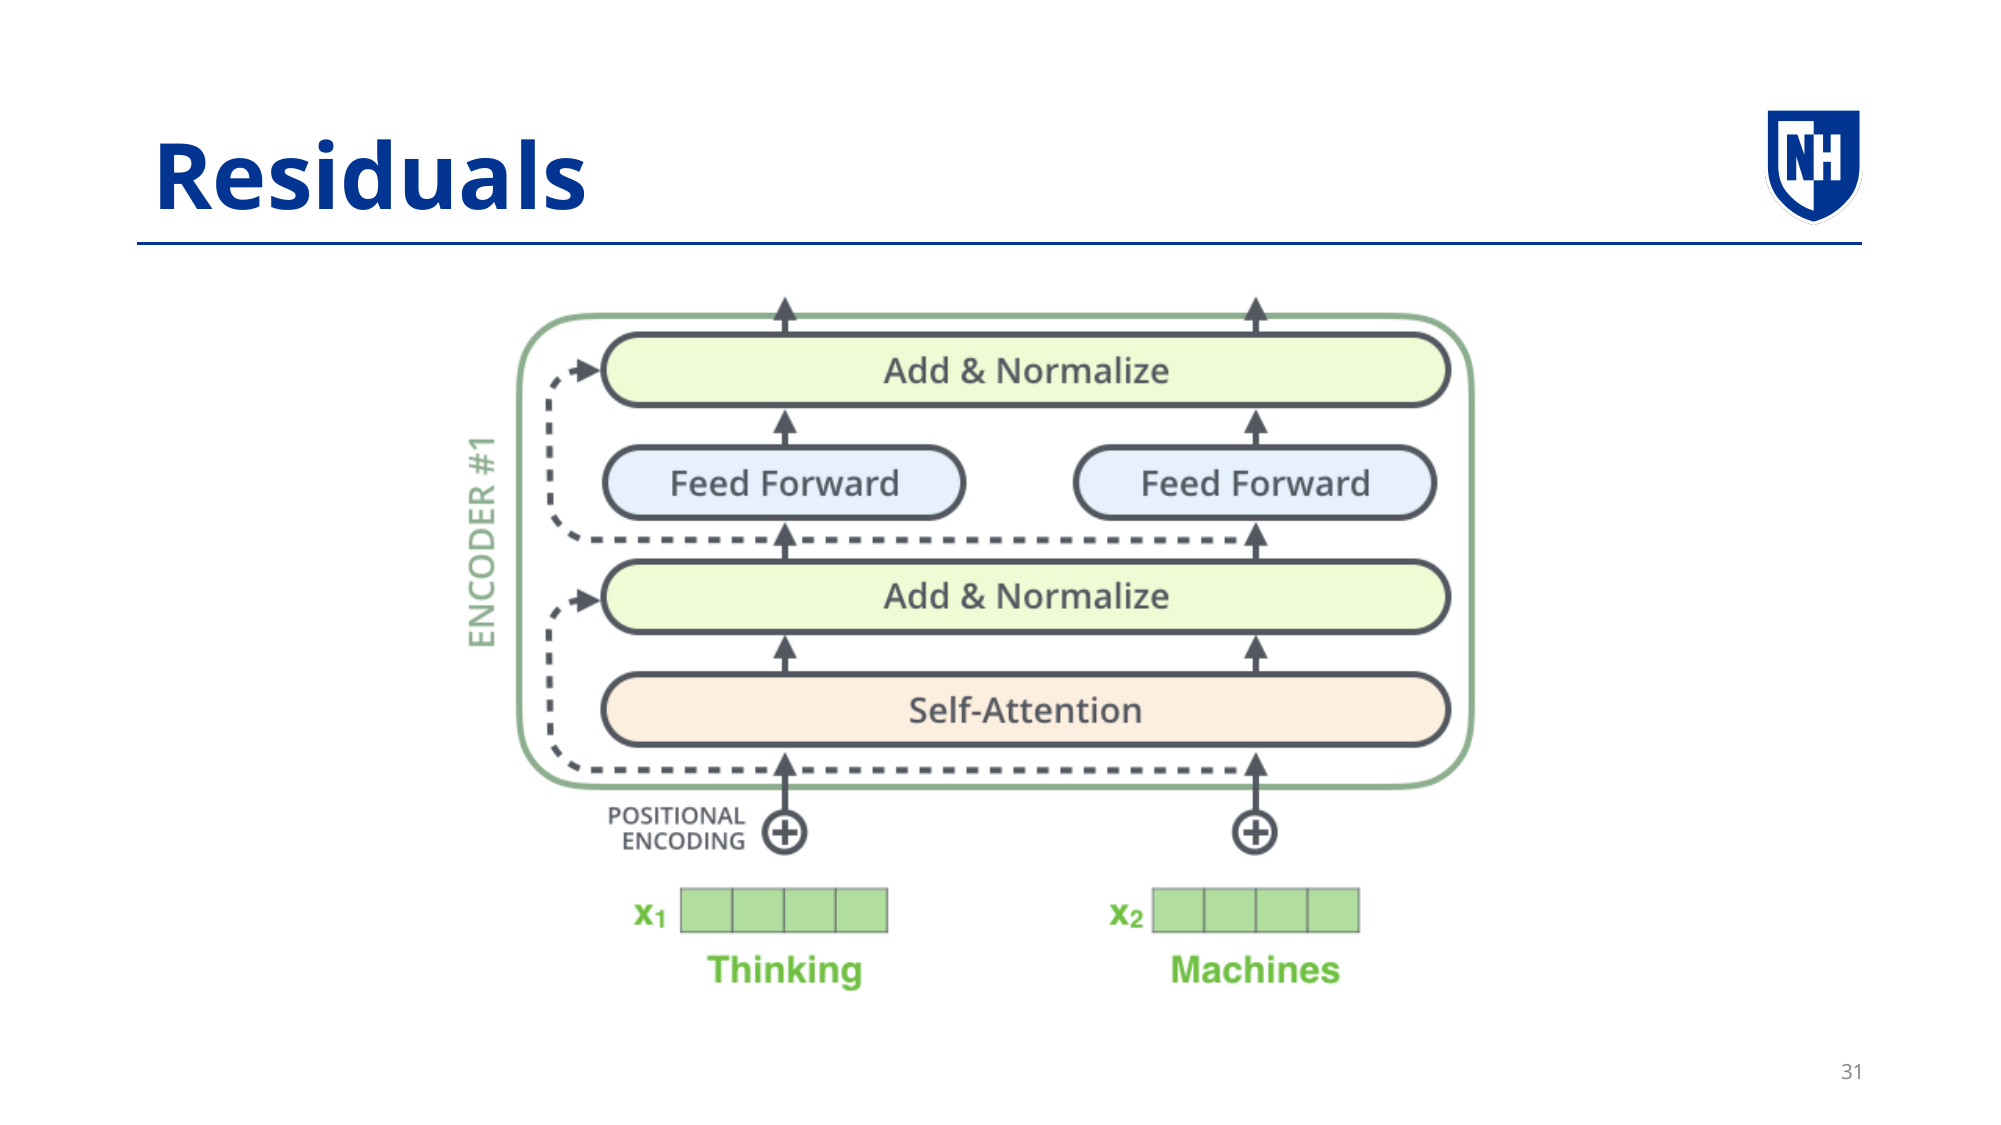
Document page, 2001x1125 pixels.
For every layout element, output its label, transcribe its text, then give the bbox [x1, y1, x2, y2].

picture [413, 277, 1519, 1033]
title Residuals [137, 92, 1765, 237]
slide_number 31 [1412, 1042, 1880, 1103]
picture [1765, 107, 1863, 237]
